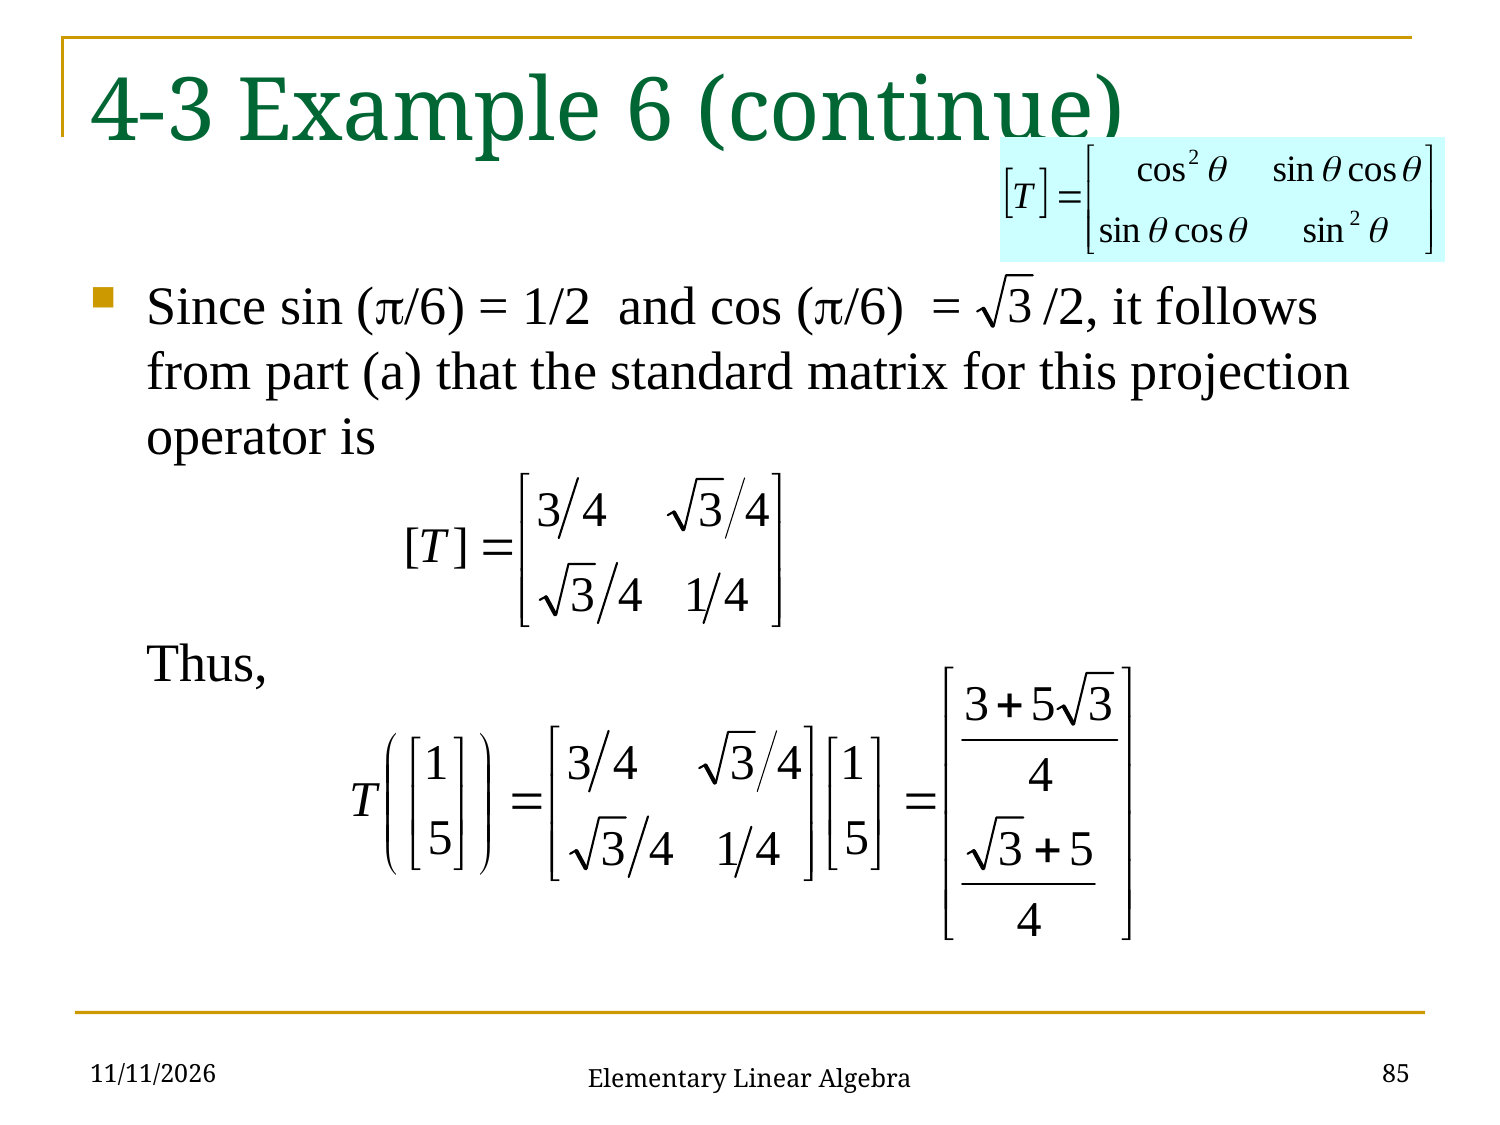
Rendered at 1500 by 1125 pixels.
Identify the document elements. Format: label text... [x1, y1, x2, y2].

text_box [399, 463, 798, 638]
list Since sin (/6) = 1/2 and cos (/6) = /2, it follows from part (a) that the standard matrix for this projection operator is Thus, [75, 262, 1425, 1006]
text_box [967, 264, 1043, 340]
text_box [344, 657, 1151, 951]
title 4-3 Example 6 (continue) [75, 45, 1425, 233]
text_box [999, 137, 1446, 262]
slide_number 85 [1074, 1023, 1426, 1100]
footer Elementary Linear Algebra [512, 1024, 988, 1101]
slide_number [74, 1023, 426, 1100]
